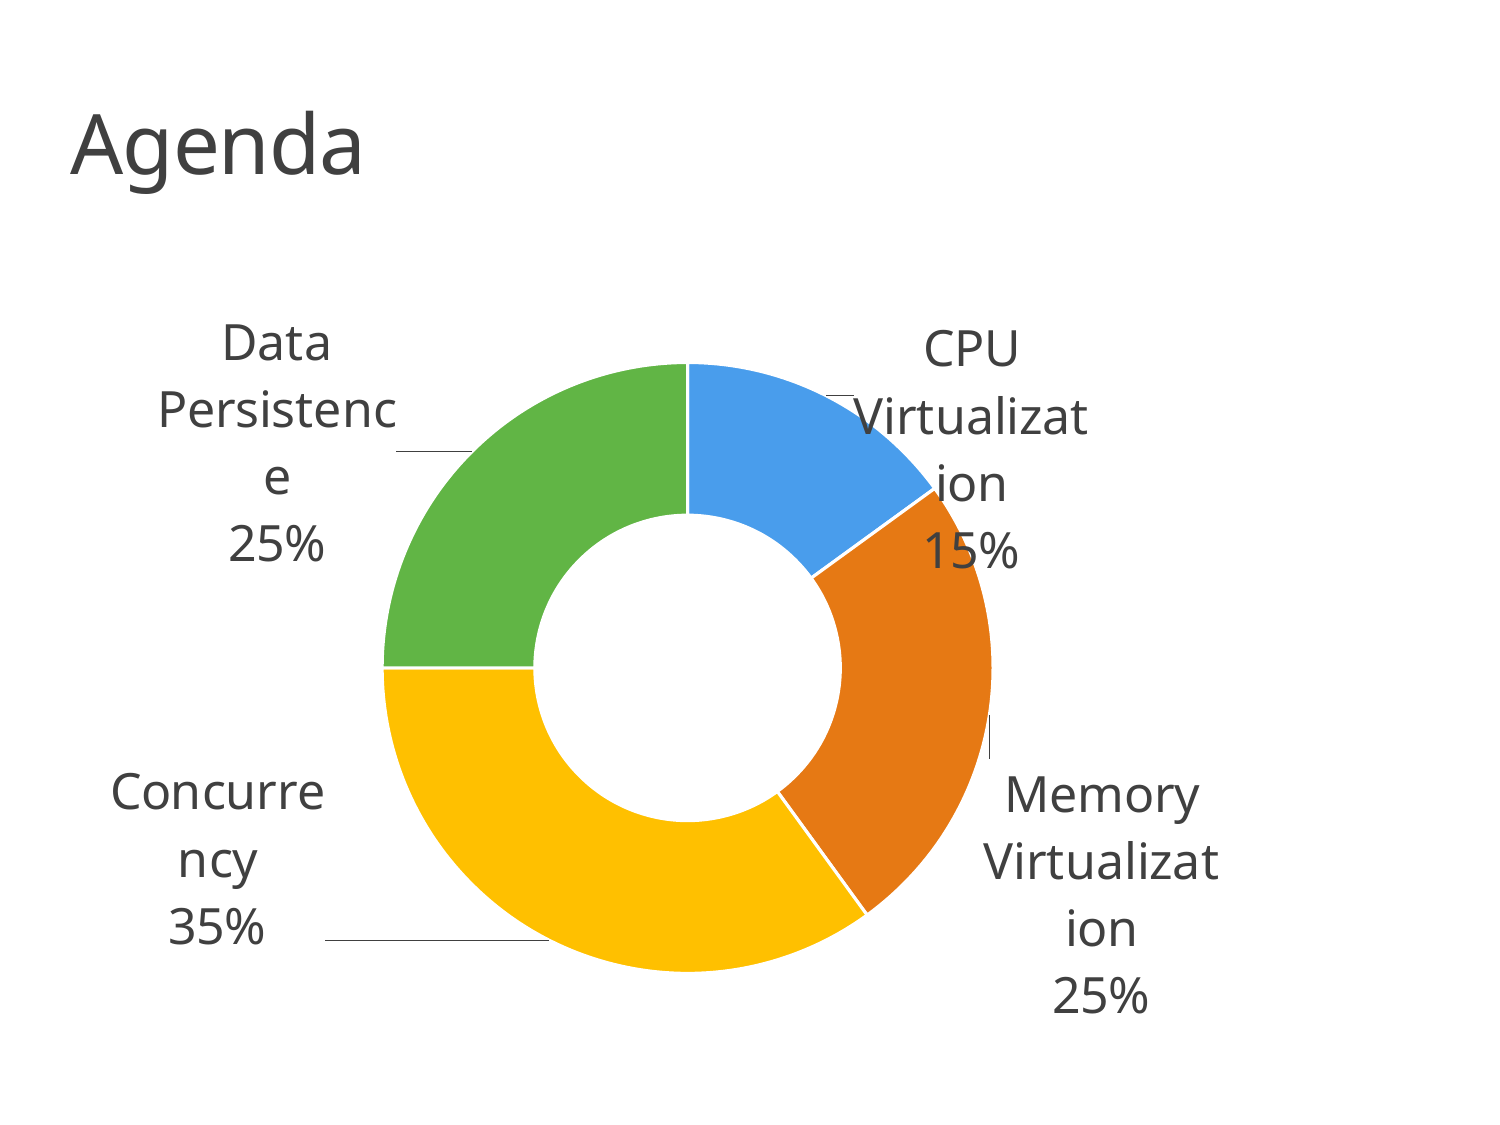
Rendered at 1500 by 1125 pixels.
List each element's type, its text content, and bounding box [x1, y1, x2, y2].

chart [0, 237, 1450, 1065]
title Agenda [70, 104, 1430, 237]
